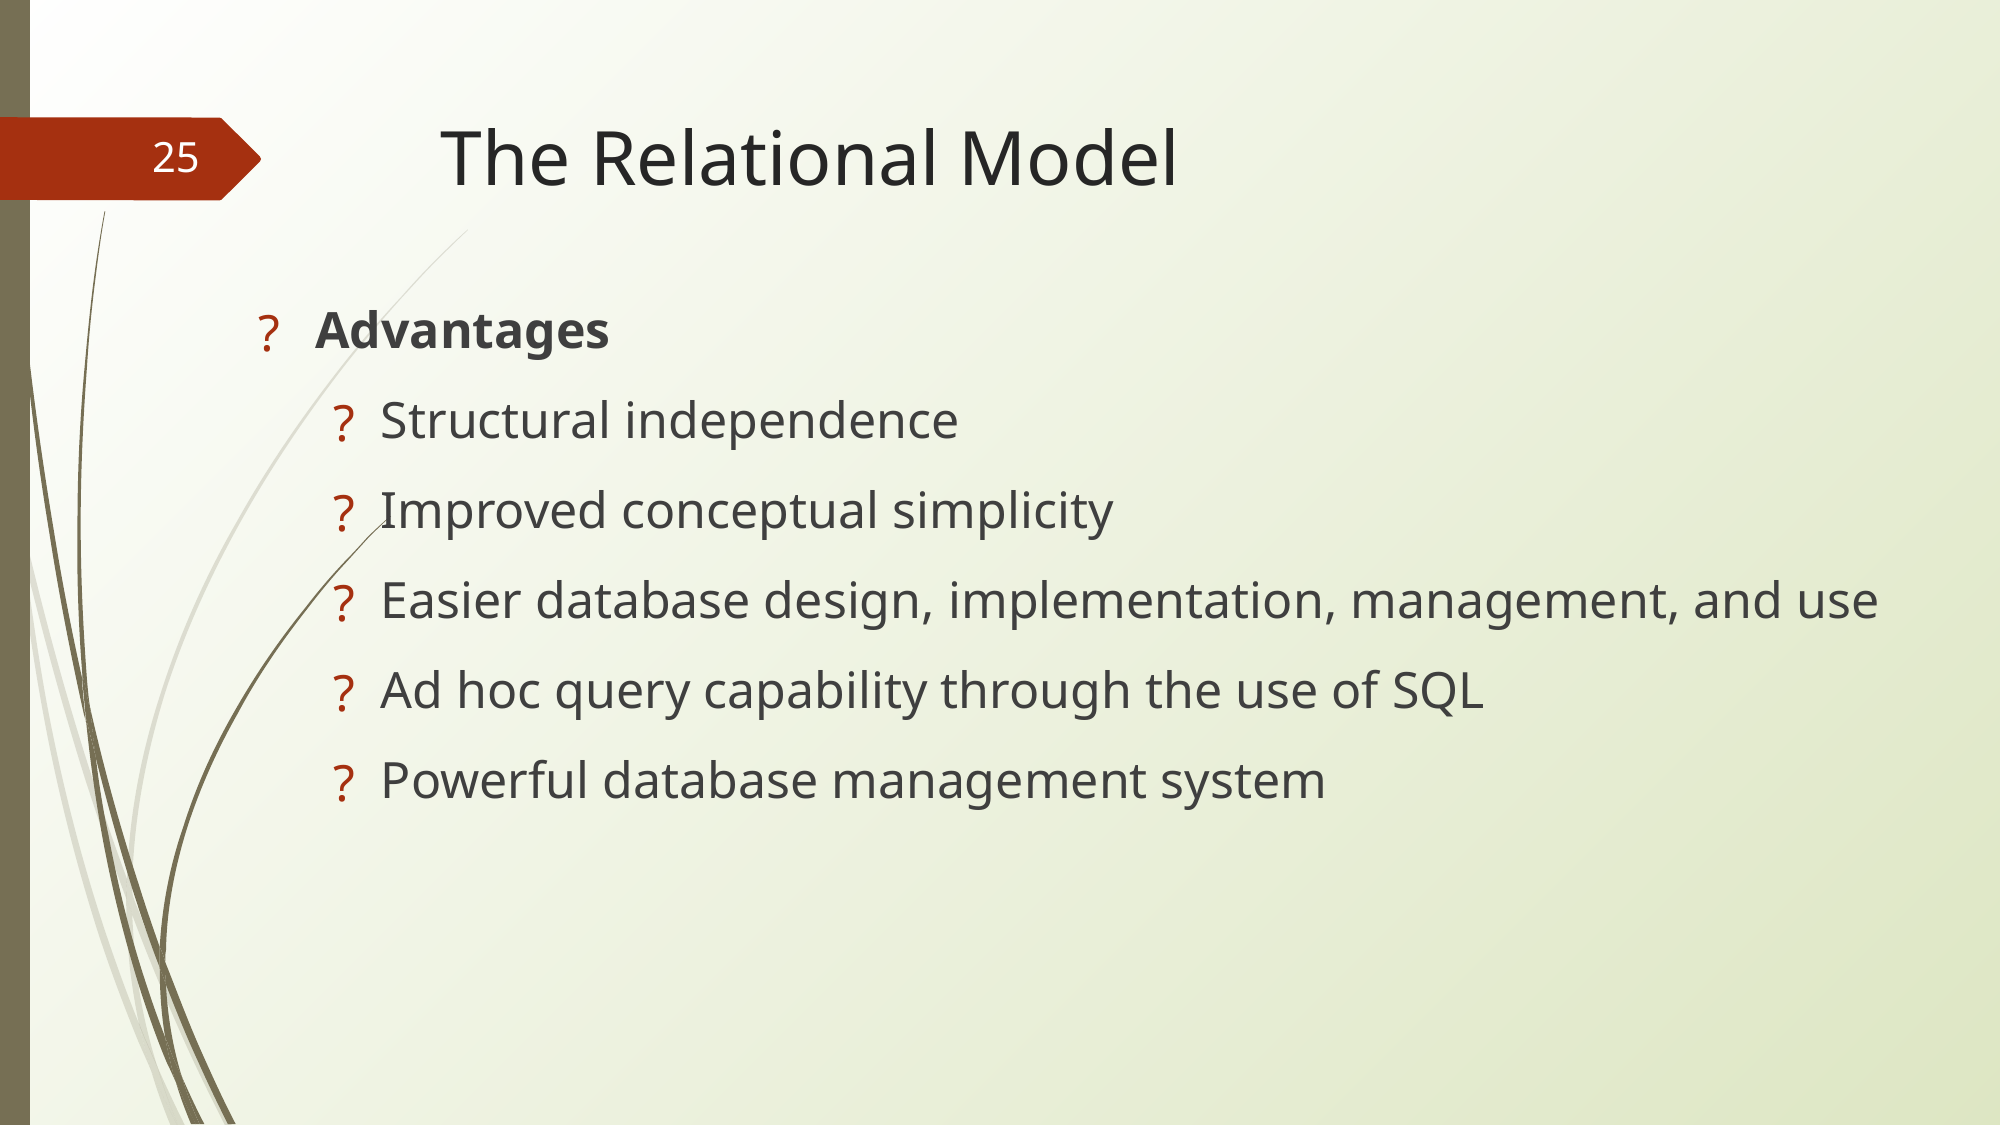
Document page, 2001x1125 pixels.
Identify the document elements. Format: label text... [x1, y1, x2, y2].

slide_number ‹#› [87, 129, 216, 190]
title The Relational Model [425, 102, 1888, 290]
list Advantages Structural independence Improved conceptual simplicity Easier database design, implementation, management, and use Ad hoc query capability through the use of SQL Powerful database management system [244, 290, 1981, 1000]
